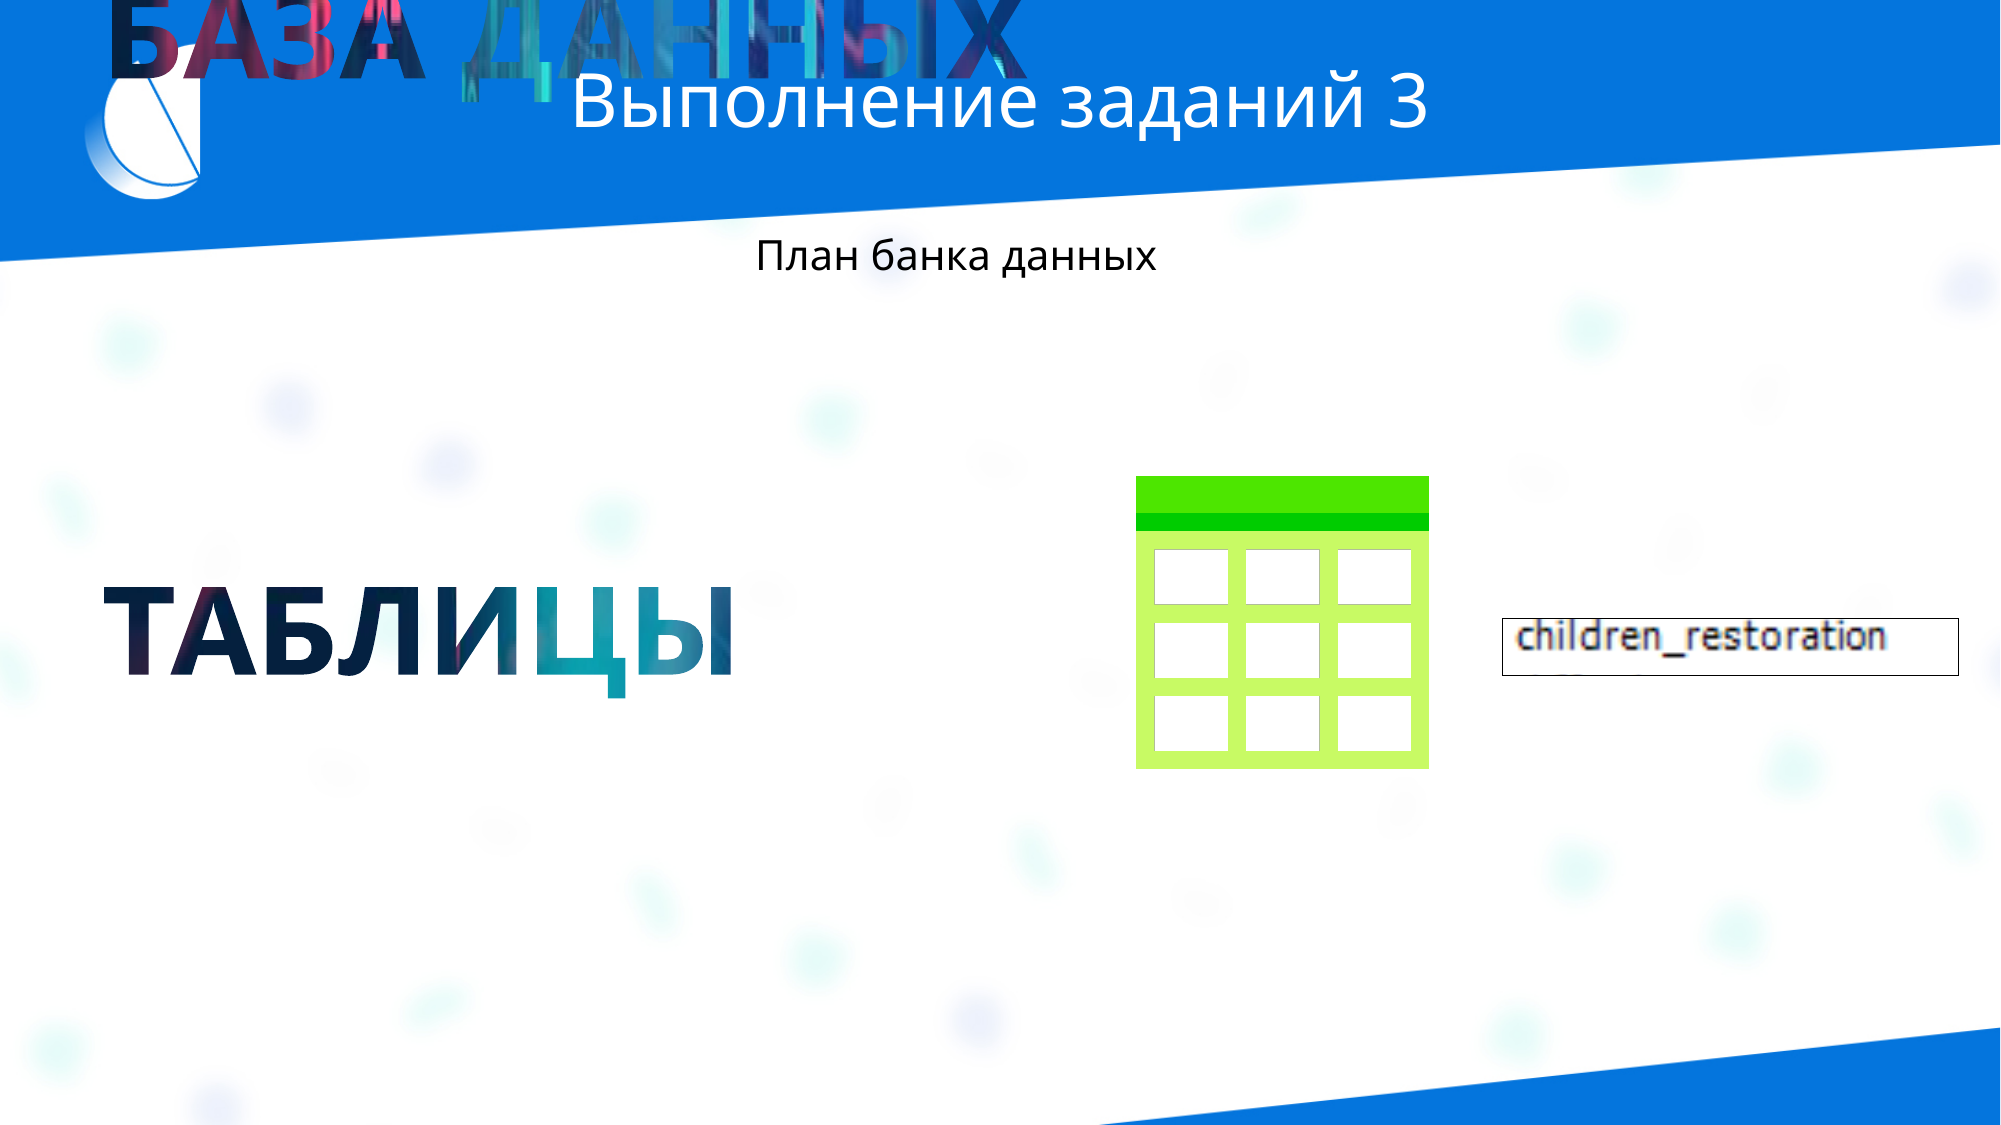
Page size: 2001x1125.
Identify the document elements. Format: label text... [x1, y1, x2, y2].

text_box [183, 0, 270, 79]
text_box [916, 0, 936, 79]
text_box [461, 0, 552, 103]
text_box [711, 587, 731, 675]
text_box [104, 587, 174, 675]
text_box [638, 587, 703, 675]
text_box [339, 0, 426, 79]
text_box [273, 0, 335, 80]
text_box [437, 587, 517, 675]
text_box План банка данных [565, 226, 1347, 318]
text_box [537, 587, 626, 699]
text_box [338, 587, 418, 676]
text_box [557, 0, 644, 79]
text_box [748, 0, 825, 79]
text_box [170, 587, 257, 675]
text_box [266, 587, 333, 675]
text_box [653, 0, 730, 79]
text_box Выполнение заданий 3 [0, 0, 2000, 196]
text_box [843, 0, 908, 79]
text_box [946, 0, 1028, 79]
text_box [112, 0, 178, 79]
picture [0, 0, 2001, 1125]
